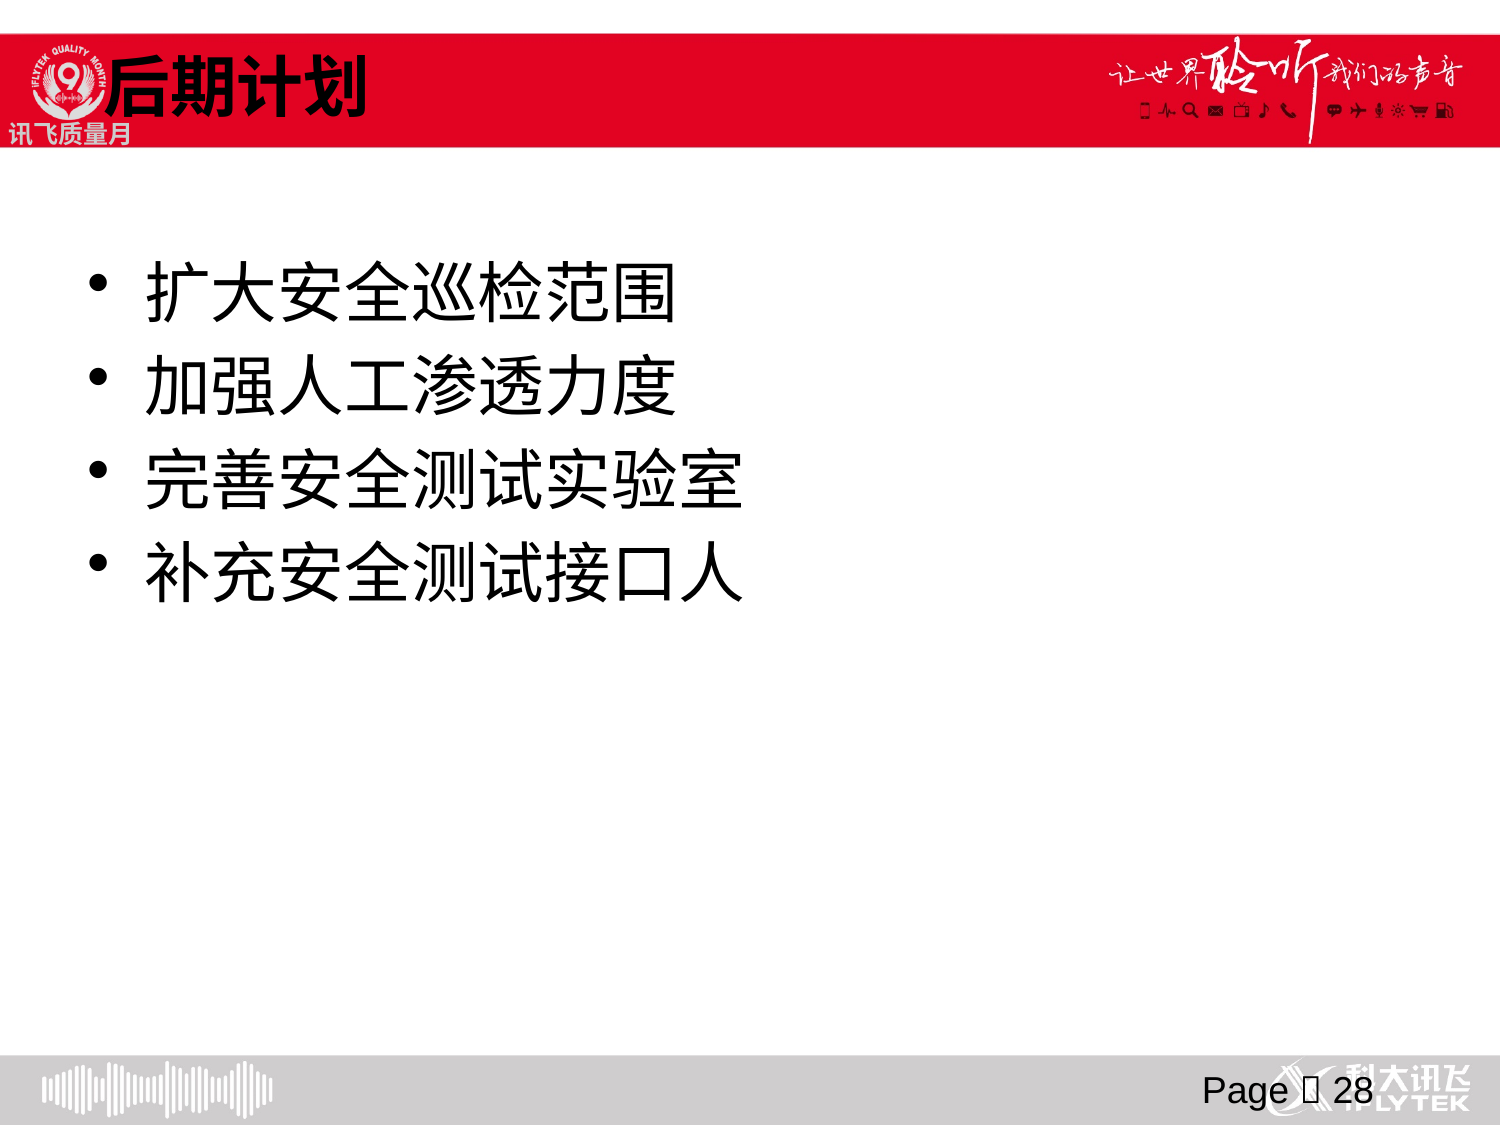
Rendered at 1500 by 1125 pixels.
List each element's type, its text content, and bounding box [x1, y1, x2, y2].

picture [0, 0, 1500, 1125]
text_box 后期计划 [88, 37, 632, 132]
slide_number Page  28 [1187, 1058, 1424, 1091]
list 扩大安全巡检范围 加强人工渗透力度 完善安全测试实验室 补充安全测试接口人 [73, 243, 1424, 873]
